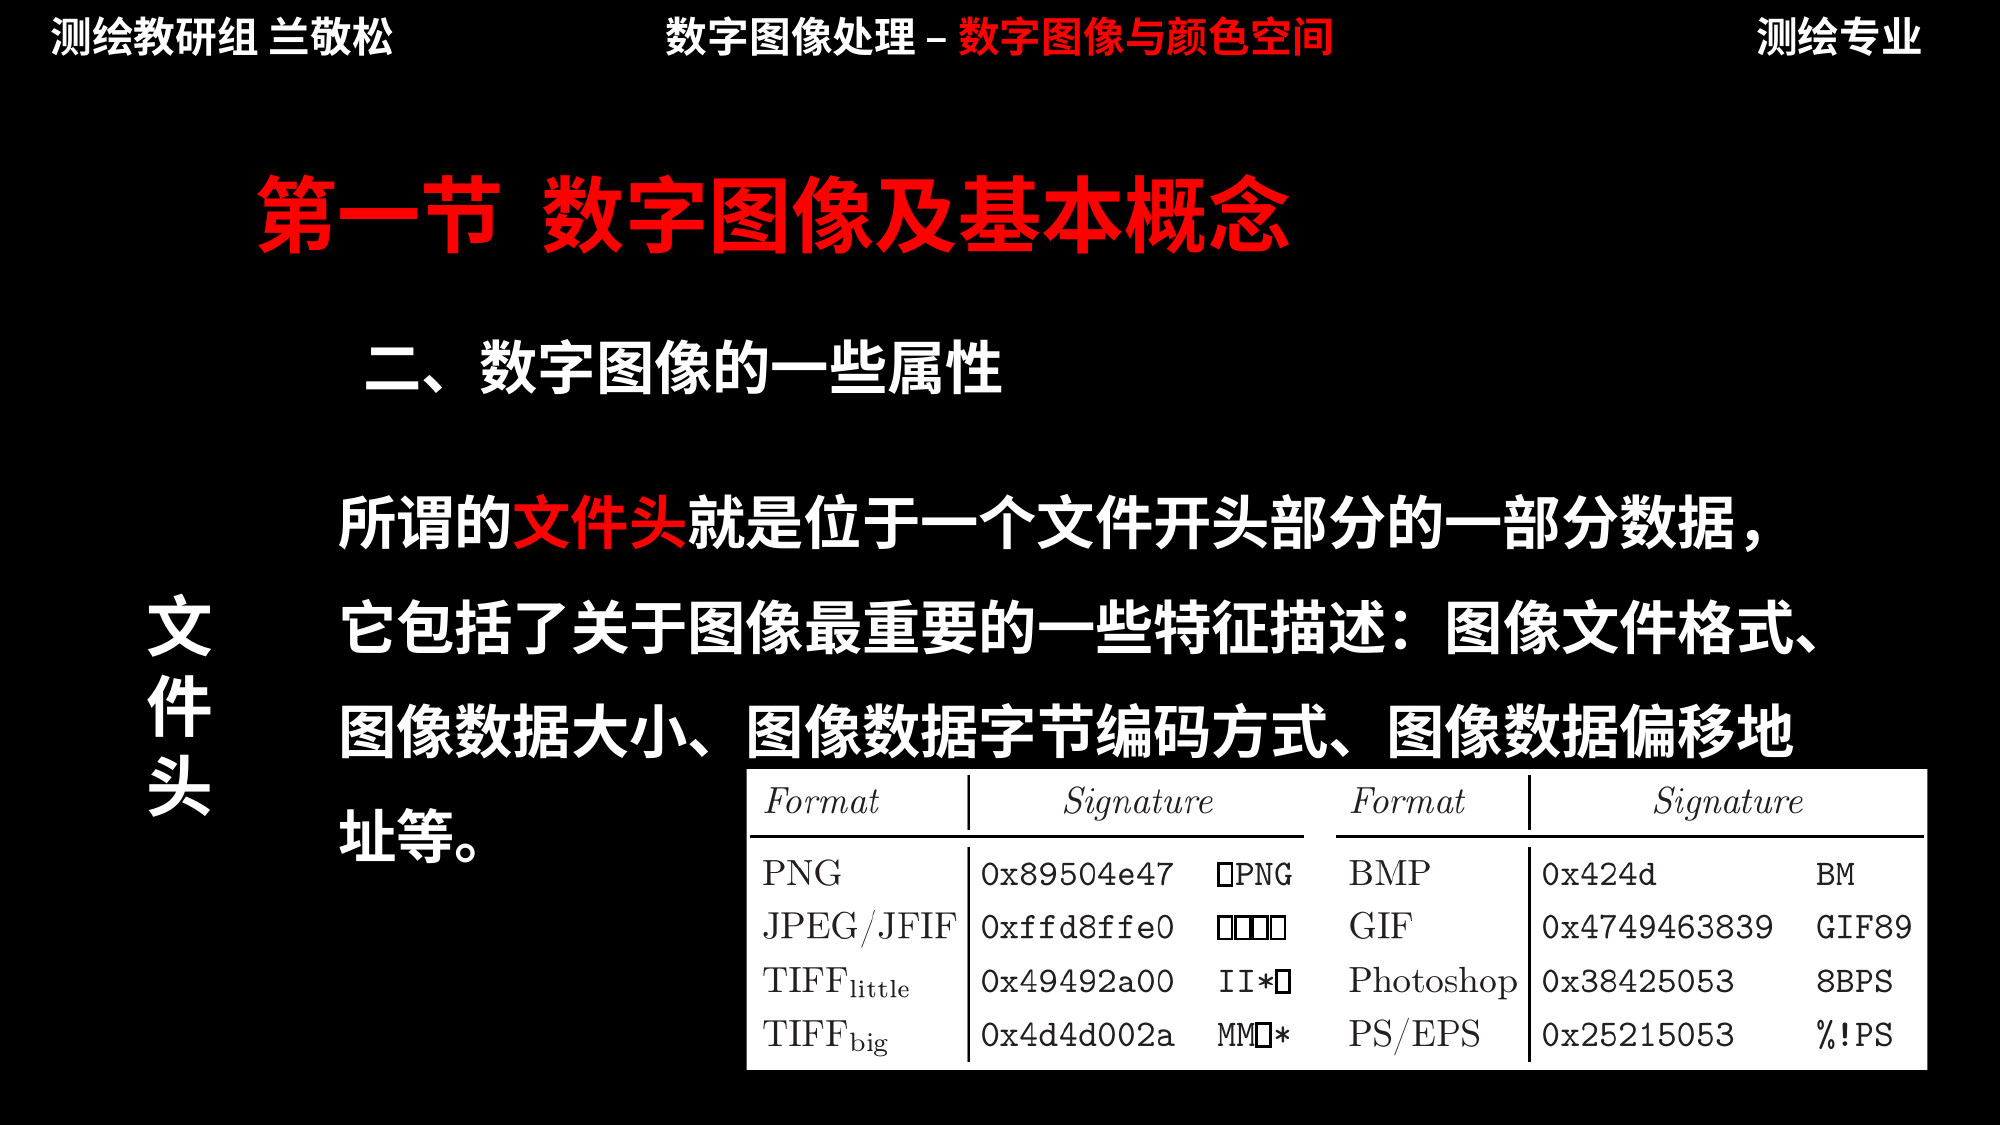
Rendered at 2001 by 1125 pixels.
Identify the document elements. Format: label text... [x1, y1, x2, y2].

text_box 所谓的文件头就是位于一个文件开头部分的一部分数据，它包括了关于图像最重要的一些特征描述：图像文件格式、图像数据大小、图像数据字节编码方式、图像数据偏移地址等。 [323, 443, 1812, 878]
text_box 数字图像处理 – 数字图像与颜色空间 [651, 3, 1349, 69]
text_box 二、数字图像的一些属性 [348, 323, 1046, 409]
text_box 测绘教研组 兰敬松 [35, 3, 409, 69]
text_box 文件头 [131, 577, 234, 832]
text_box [746, 769, 1928, 1070]
text_box 测绘专业 [1741, 3, 1939, 69]
text_box 第一节 数字图像及基本概念 [239, 155, 1307, 271]
